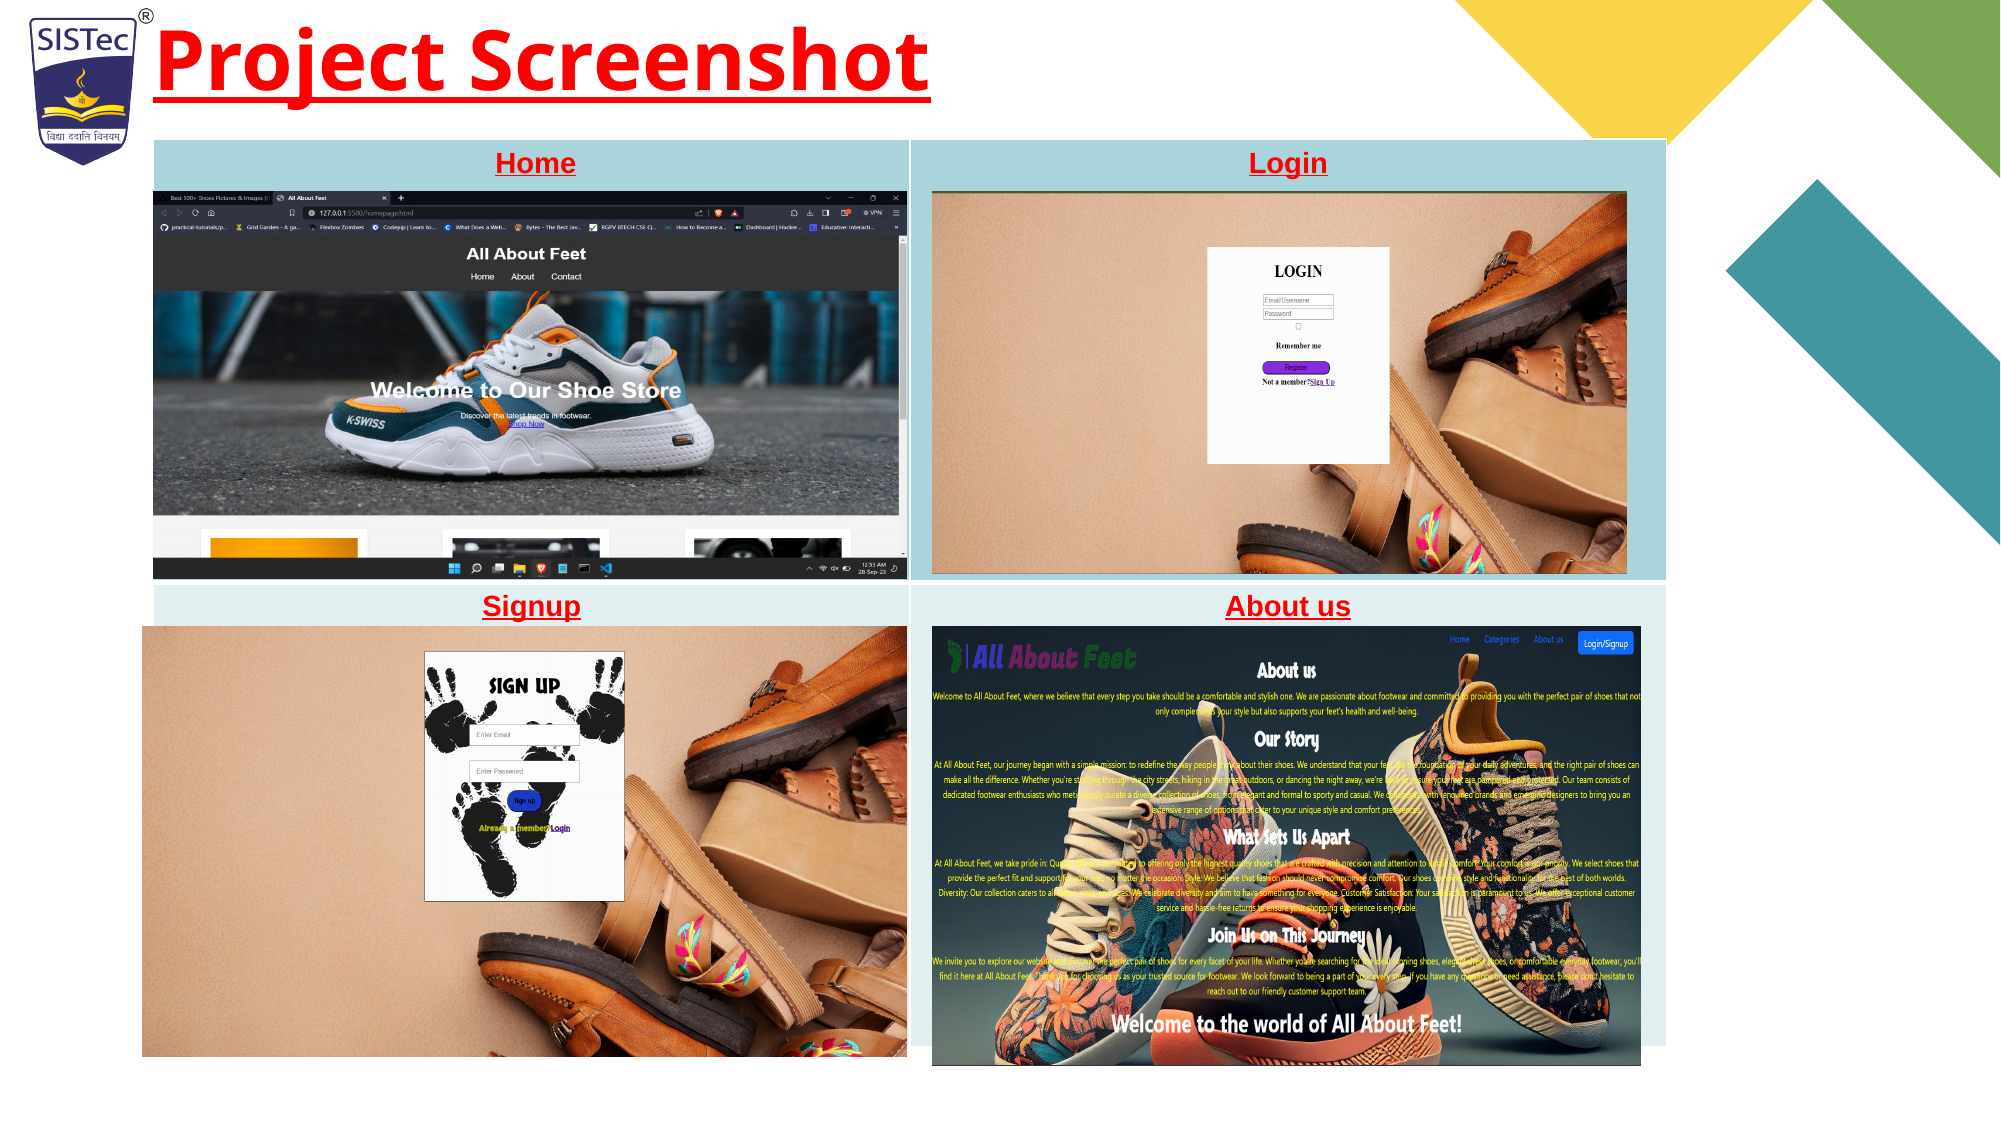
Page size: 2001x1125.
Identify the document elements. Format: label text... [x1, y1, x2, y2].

table_cell Signup [154, 585, 909, 629]
table_header Home [154, 140, 909, 194]
picture [28, 8, 154, 167]
picture [932, 191, 1627, 575]
title Project Screenshot [155, 8, 1102, 109]
picture [932, 625, 1641, 1067]
table_cell About us [911, 585, 1666, 1046]
table_header Login [911, 140, 1666, 580]
picture [141, 626, 907, 1057]
picture [153, 191, 907, 580]
